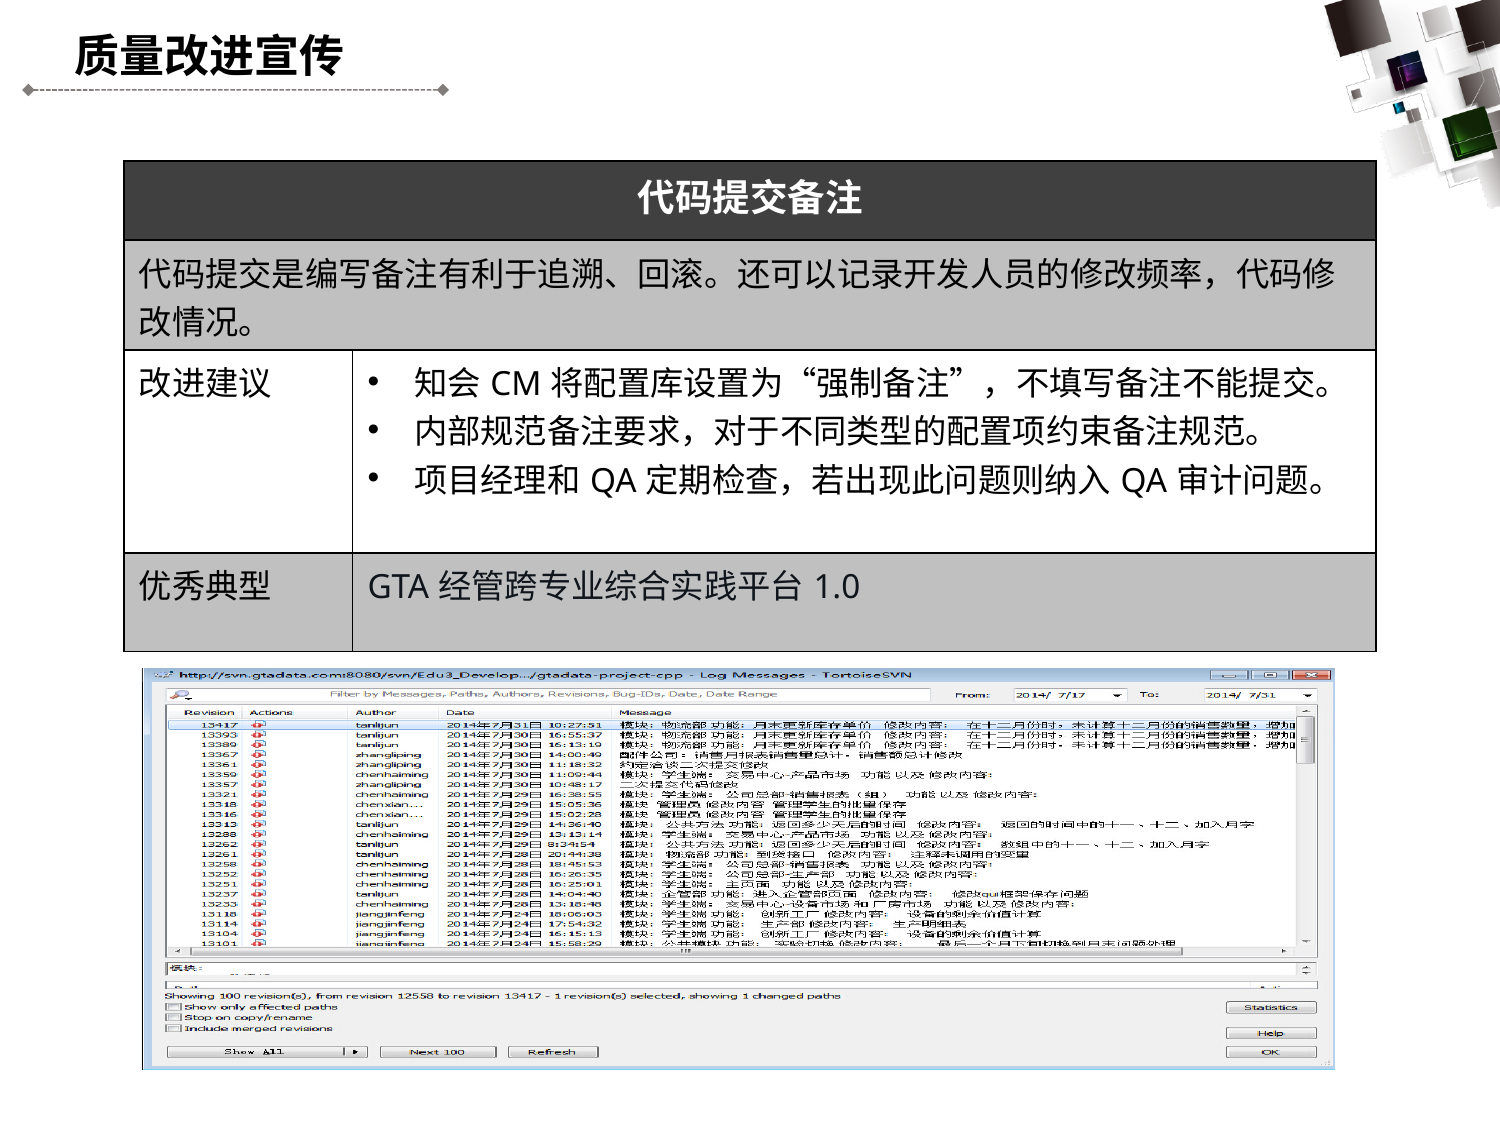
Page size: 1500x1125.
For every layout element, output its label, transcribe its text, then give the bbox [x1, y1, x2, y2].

picture [1324, 0, 1500, 209]
table_cell GTA经管跨专业综合实践平台1.0 [353, 554, 1375, 651]
table_cell 知会CM将配置库设置为“强制备注”，不填写备注不能提交。 内部规范备注要求，对于不同类型的配置项约束备注规范。 项目经理和QA定期检查，若出现此问题则纳入QA审计问题。 [353, 351, 1375, 552]
table_cell 代码提交是编写备注有利于追溯、回滚。还可以记录开发人员的修改频率，代码修改情况。 [125, 241, 1375, 349]
picture [140, 668, 1335, 1071]
table_cell 改进建议 [125, 351, 352, 552]
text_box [28, 19, 444, 91]
table_header 代码提交备注 [125, 162, 1375, 239]
table_cell 优秀典型 [125, 554, 352, 651]
